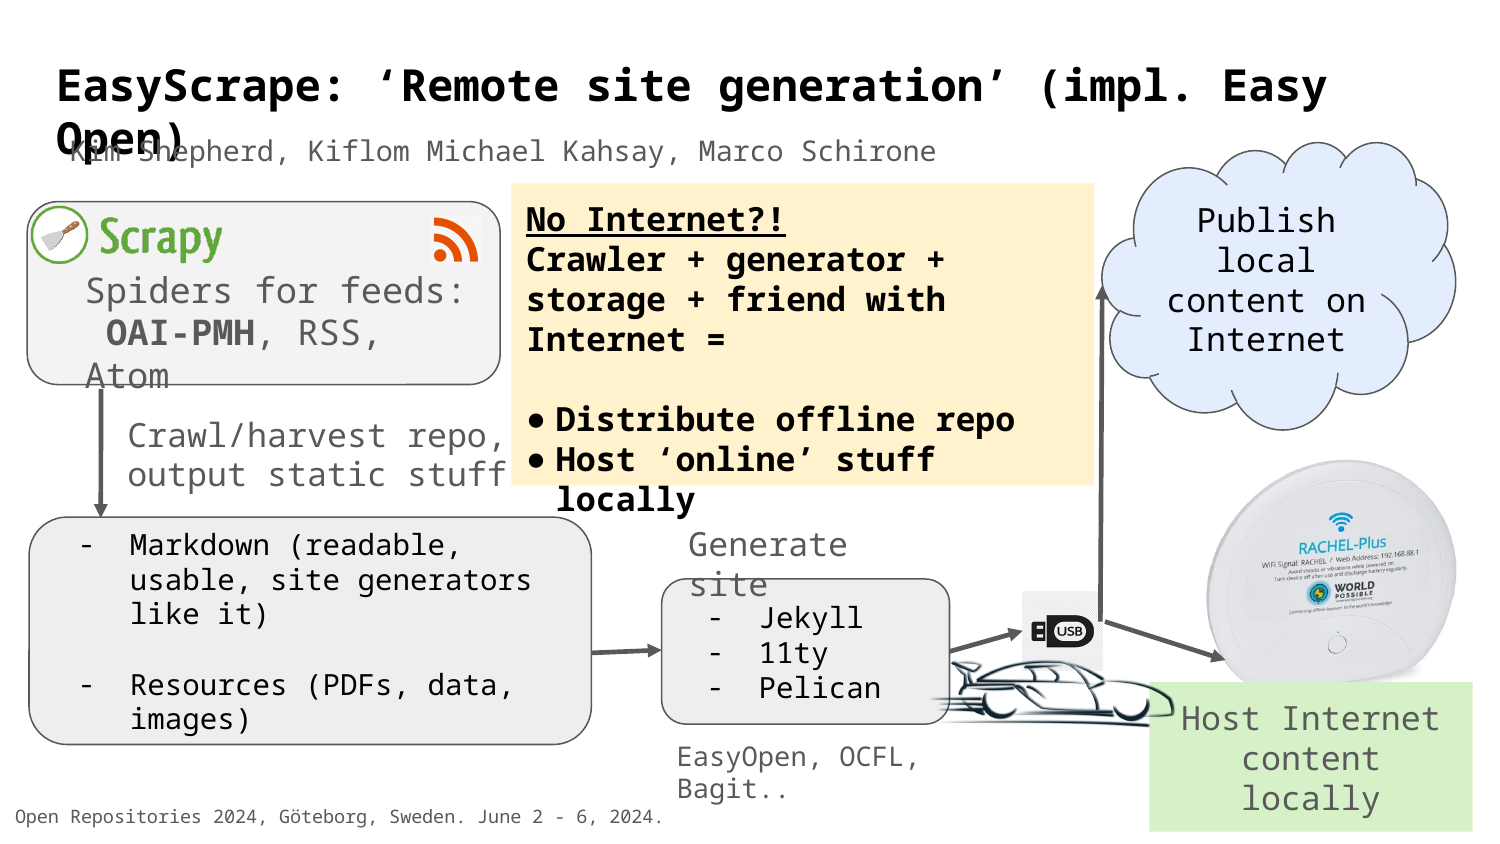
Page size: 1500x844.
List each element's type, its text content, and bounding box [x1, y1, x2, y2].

text_box Markdown (readable, usable, site generators like it) Resources (PDFs, data, images) [28, 517, 592, 745]
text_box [591, 649, 662, 654]
text_box Host Internet content locally [1196, 682, 1473, 832]
text_box Jekyll 11ty Pelican [661, 582, 904, 723]
title EasyScrape: ‘Remote site generation’ (impl. Easy Open) [40, 41, 1439, 136]
text_box Spiders for feeds: OAI-PMH, RSS, Atom [69, 252, 493, 372]
text_box Crawl/harvest repo, output static stuff [112, 398, 549, 509]
text_box EasyOpen, OCFL, Bagit.. [661, 723, 904, 787]
text_box [27, 201, 501, 385]
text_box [1196, 630, 1226, 661]
text_box Generate site [673, 508, 950, 618]
text_box No Internet?! Crawler + generator + storage + friend with Internet = Distribute offline repo Host ‘online’ stuff locally [511, 183, 1094, 486]
picture [430, 215, 483, 265]
picture [28, 203, 223, 265]
picture [1199, 441, 1464, 706]
list Open Repositories 2024, Göteborg, Sweden. June 2 - 6, 2024. [0, 787, 1384, 843]
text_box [1100, 428, 1280, 622]
picture [910, 540, 1192, 822]
list Kim Shepherd, Kiflom Michael Kahsay, Marco Schirone [55, 112, 1439, 185]
text_box Publish local content on Internet [1101, 142, 1456, 431]
